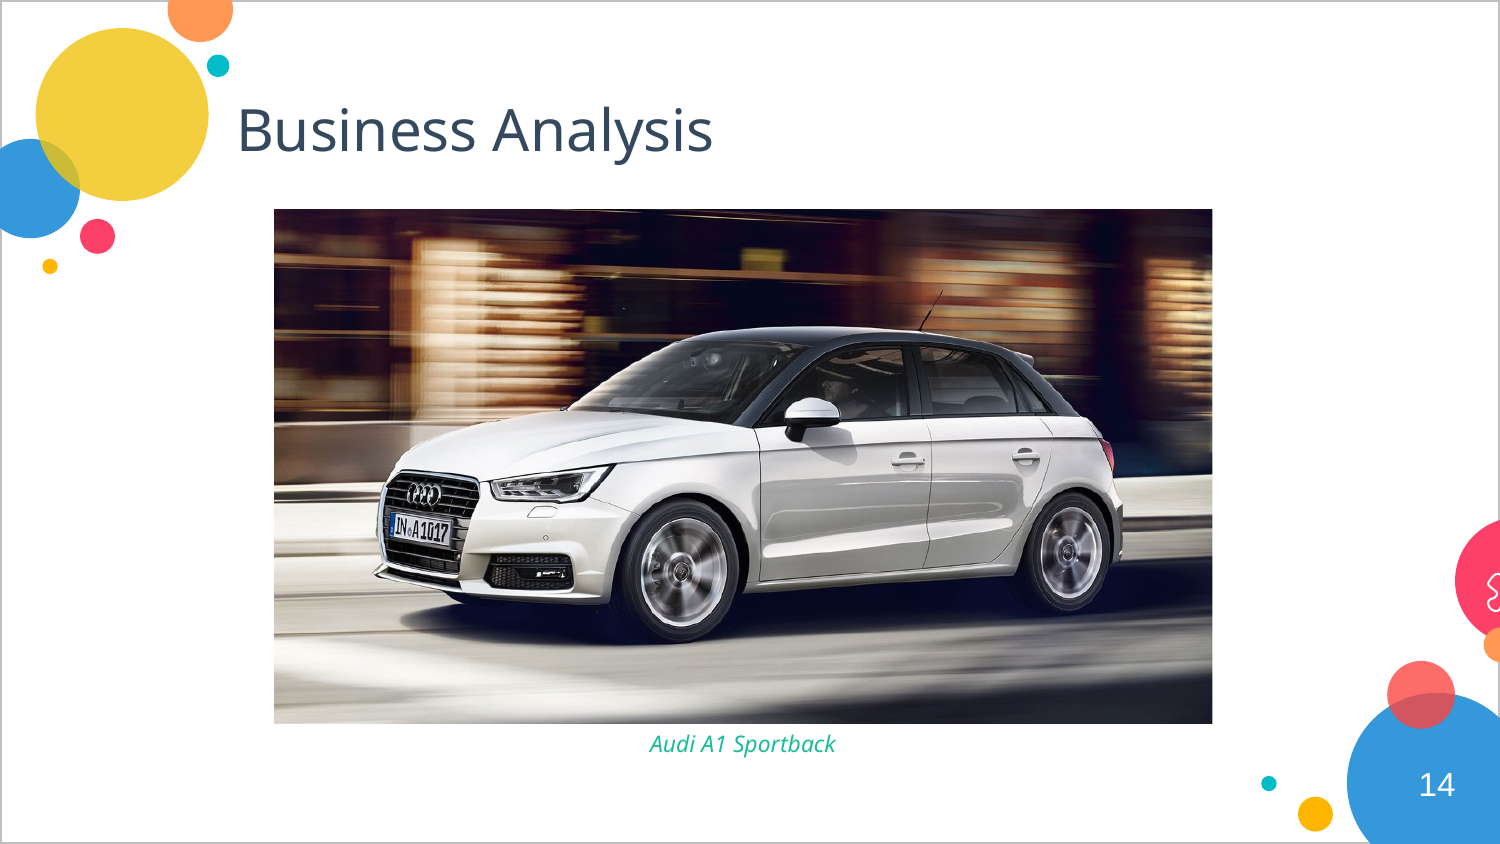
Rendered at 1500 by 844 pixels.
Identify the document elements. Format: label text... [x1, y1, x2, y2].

title Business Analysis [221, 77, 1331, 179]
slide_number 14 [1346, 692, 1500, 844]
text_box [273, 209, 1213, 766]
